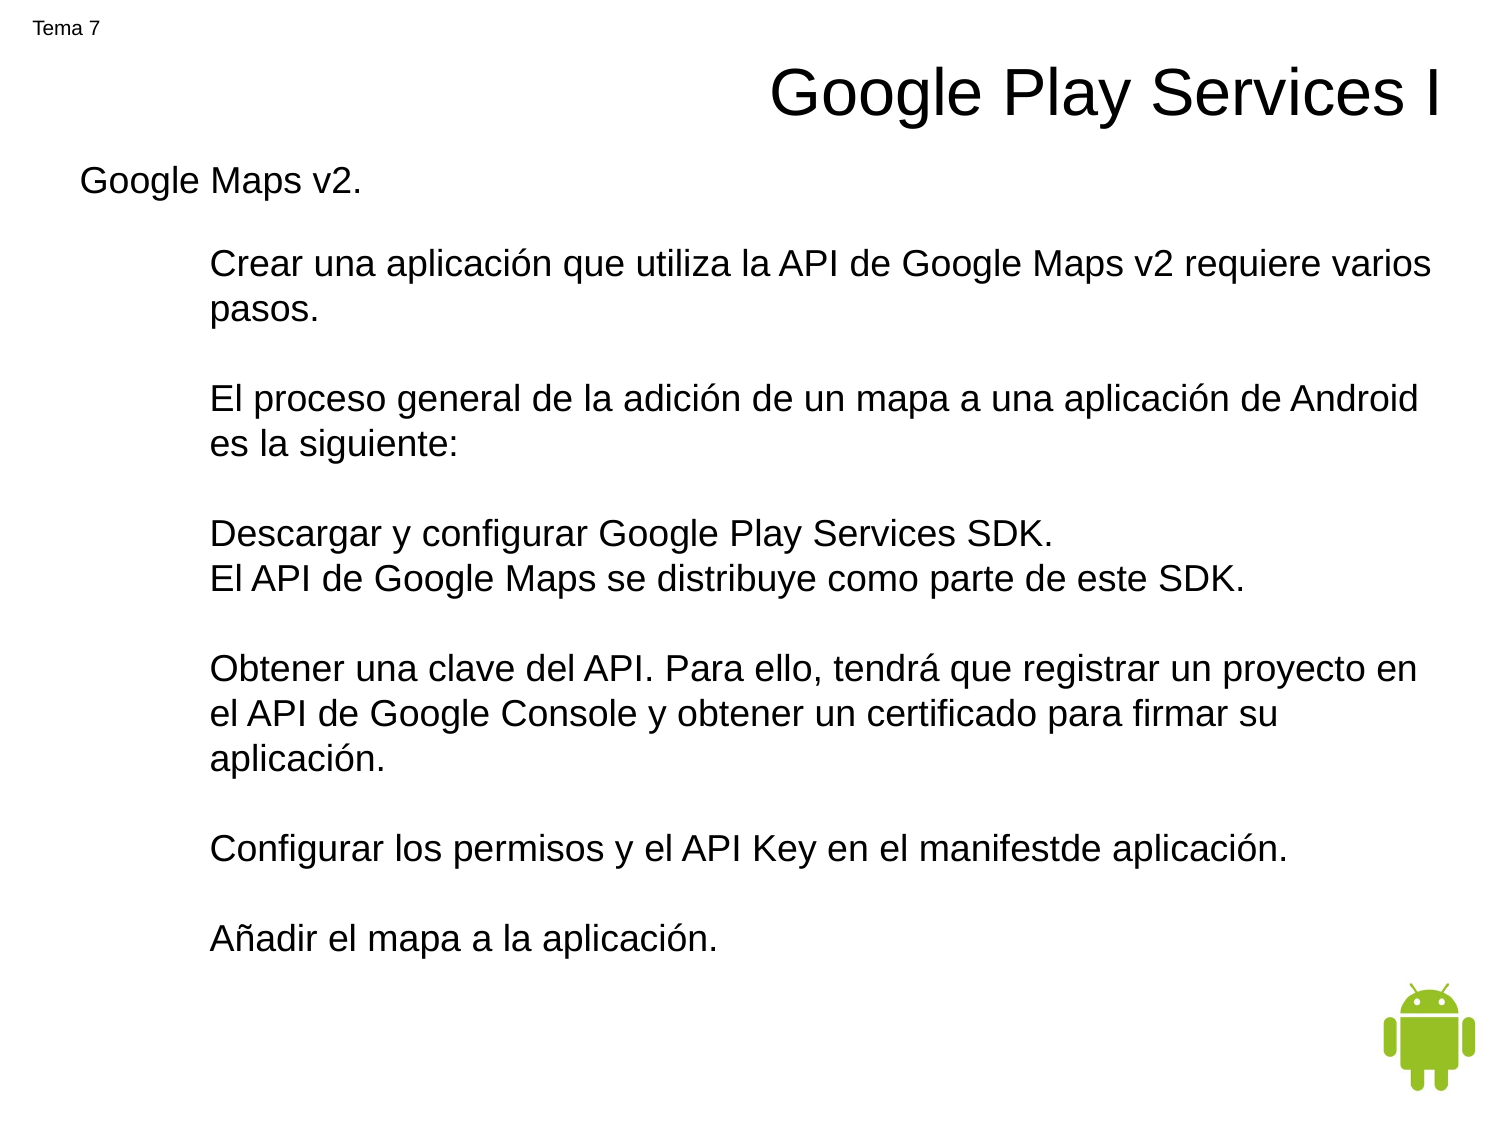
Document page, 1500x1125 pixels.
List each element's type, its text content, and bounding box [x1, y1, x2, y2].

text_box Tema 7 [17, 7, 195, 48]
picture [1375, 975, 1483, 1097]
text_box Crear una aplicación que utiliza la API de Google Maps v2 requiere varios pasos. El proceso general de la adición de un mapa a una aplicación de Android es la siguiente: Descargar y configurar Google Play Services SDK. El API de Google Maps se distribuye como parte de este SDK. Obtener una clave del API. Para ello, tendrá que registrar un proyecto en el API de Google Console y obtener un certificado para firmar su aplicación. Configurar los permisos y el API Key en el manifestde aplicación. Añadir el mapa a la aplicación. [194, 231, 1471, 967]
text_box Google Maps v2. [64, 148, 585, 209]
title Google Play Services I [631, 66, 1459, 111]
